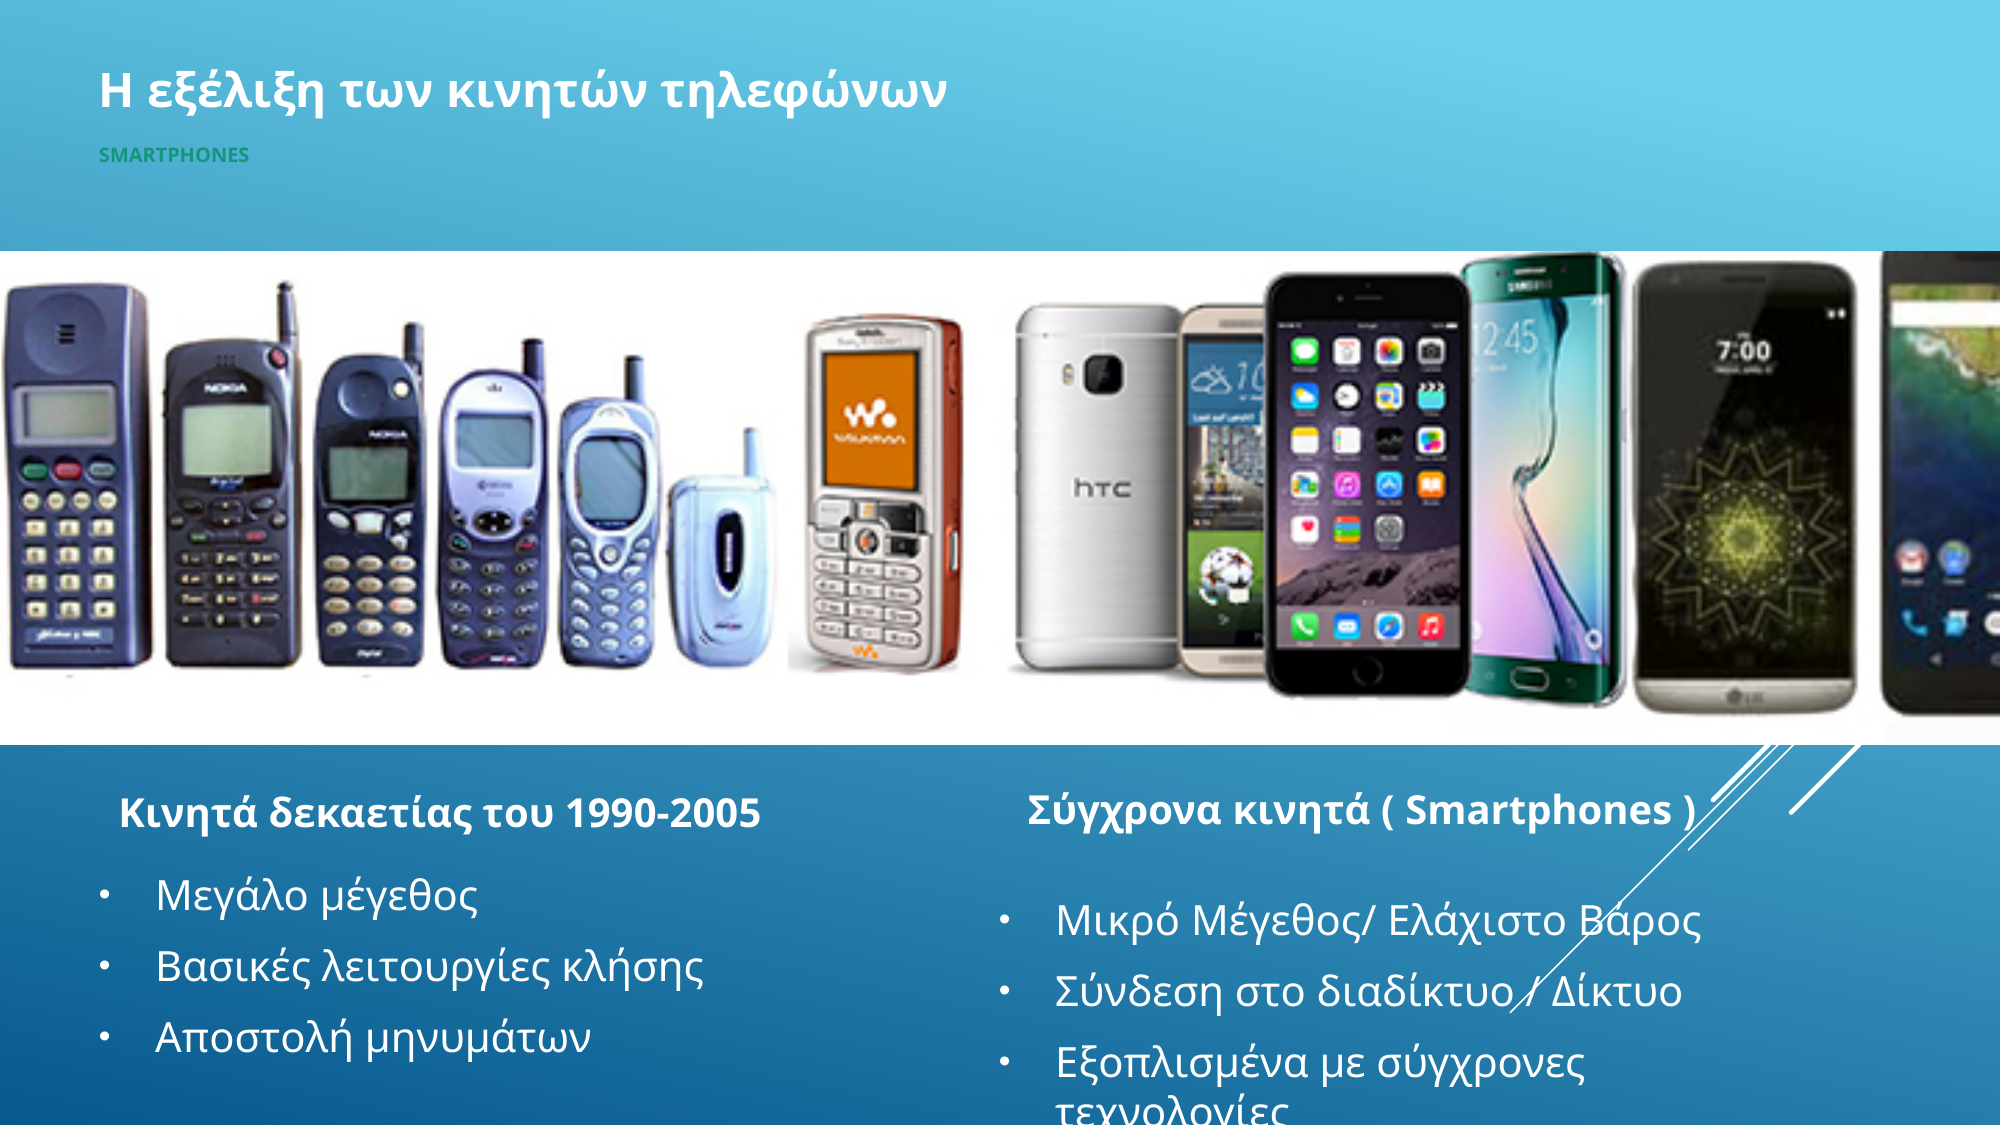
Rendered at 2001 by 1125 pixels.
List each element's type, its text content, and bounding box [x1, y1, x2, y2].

list Σύγχρονα κινητά ( Smartphones ) [1027, 773, 1938, 844]
list Μεγάλο μέγεθος Βασικές λειτουργίες κλήσης Αποστολή μηνυμάτων [98, 843, 1416, 1125]
picture [0, 251, 2000, 746]
list H εξέλιξη των κινητών τηλεφώνων [98, 53, 1899, 125]
list SMARTPHONES [98, 135, 1899, 174]
text_box Μικρό Μέγεθος/ Ελάχιστο Βάρος Σύνδεση στο διαδίκτυο / Δίκτυο Εξοπλισμένα με σύγχρονες τεχνολογίες [998, 850, 2000, 1125]
text_box Κινητά δεκαετίας του 1990-2005 [118, 776, 1028, 848]
